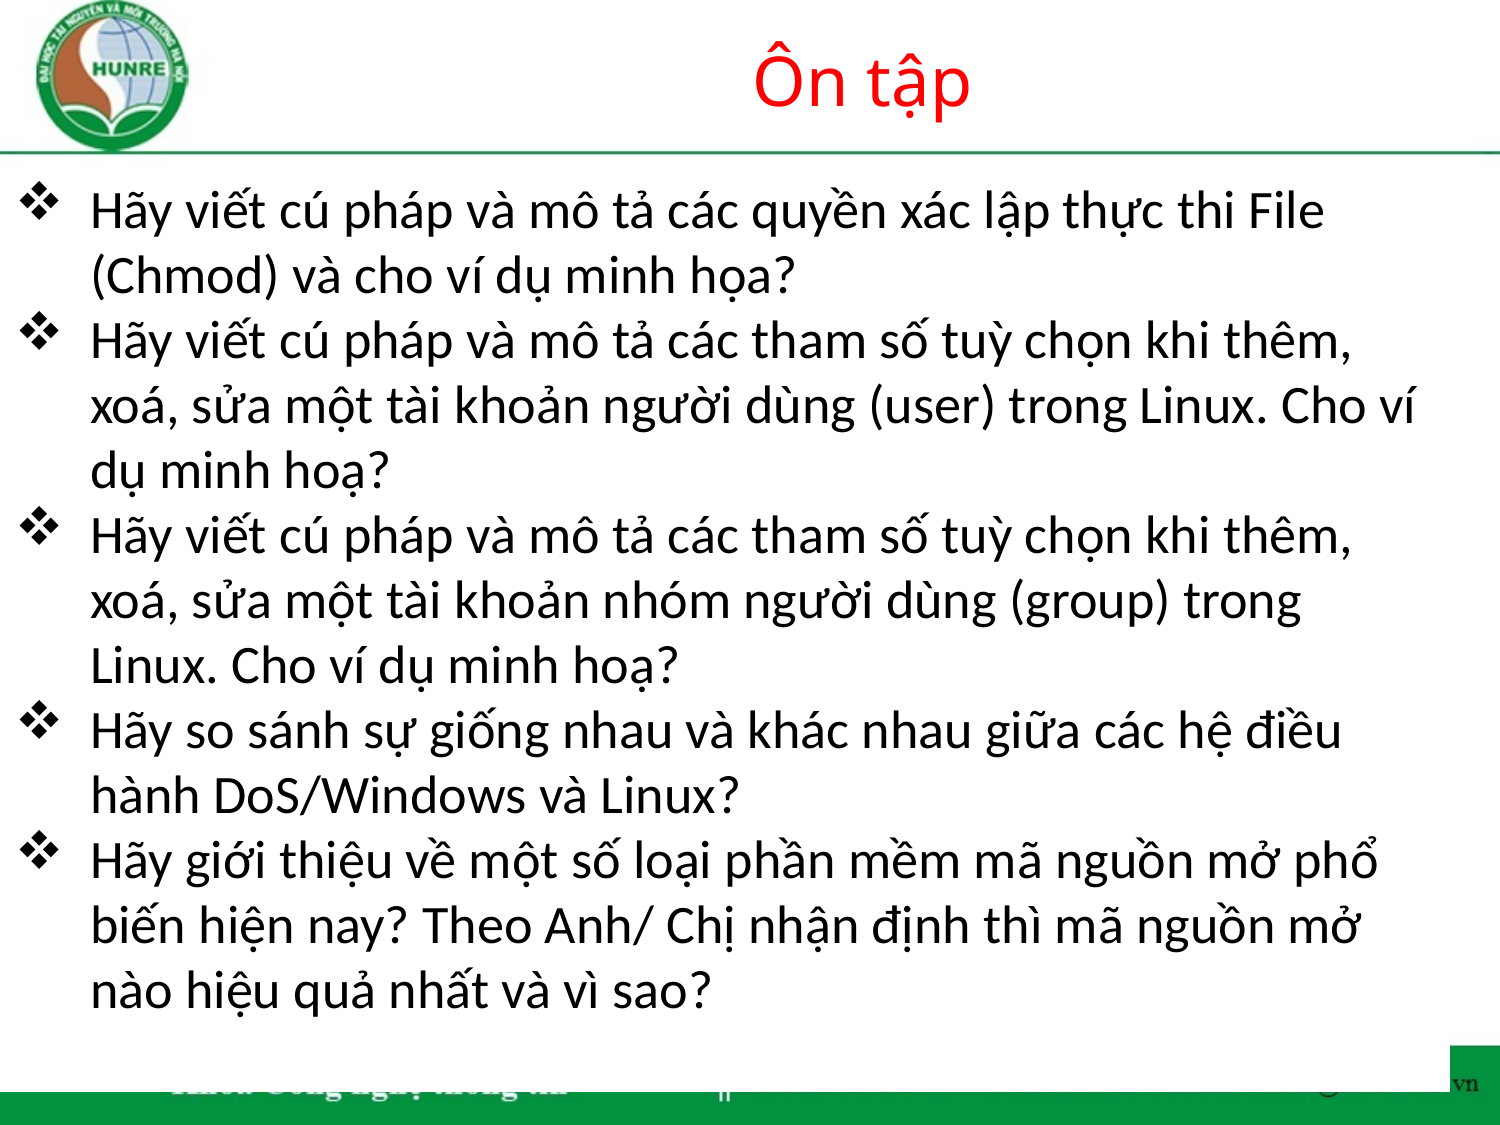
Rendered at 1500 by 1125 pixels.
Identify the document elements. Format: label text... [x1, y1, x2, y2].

title Ôn tập [200, 37, 1500, 121]
picture [0, 0, 1500, 1125]
list Hãy viết cú pháp và mô tả các quyền xác lập thực thi File (Chmod) và cho ví dụ minh họa? Hãy viết cú pháp và mô tả các tham số tuỳ chọn khi thêm, xoá, sửa một tài khoản người dùng (user) trong Linux. Cho ví dụ minh hoạ? Hãy viết cú pháp và mô tả các tham số tuỳ chọn khi thêm, xoá, sửa một tài khoản nhóm người dùng (group) trong Linux. Cho ví dụ minh hoạ? Hãy so sánh sự giống nhau và khác nhau giữa các hệ điều hành DoS/Windows và Linux? Hãy giới thiệu về một số loại phần mềm mã nguồn mở phổ biến hiện nay? Theo Anh/ Chị nhận định thì mã nguồn mở nào hiệu quả nhất và vì sao? [0, 167, 1450, 1092]
